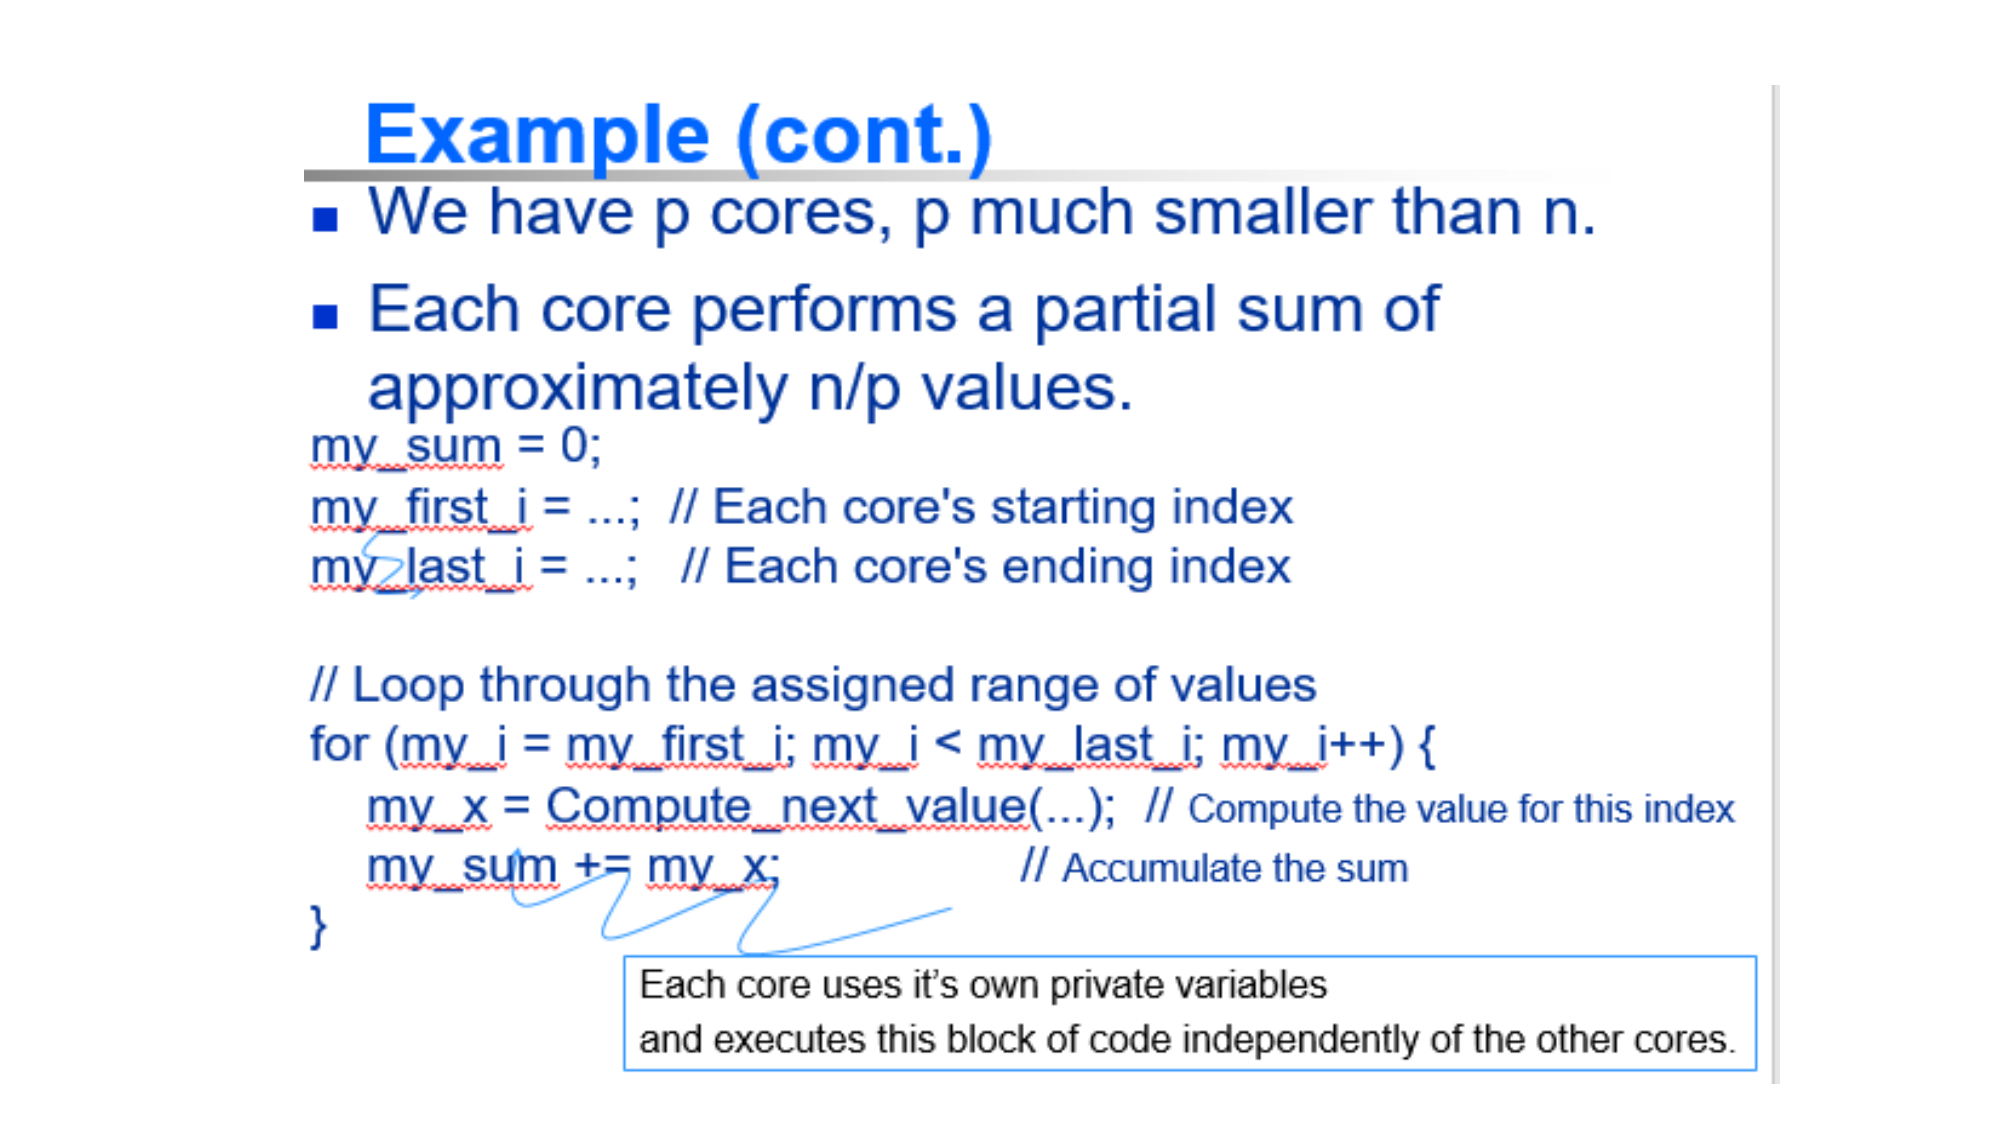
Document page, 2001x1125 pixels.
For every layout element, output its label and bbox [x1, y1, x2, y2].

picture [304, 85, 1780, 1084]
